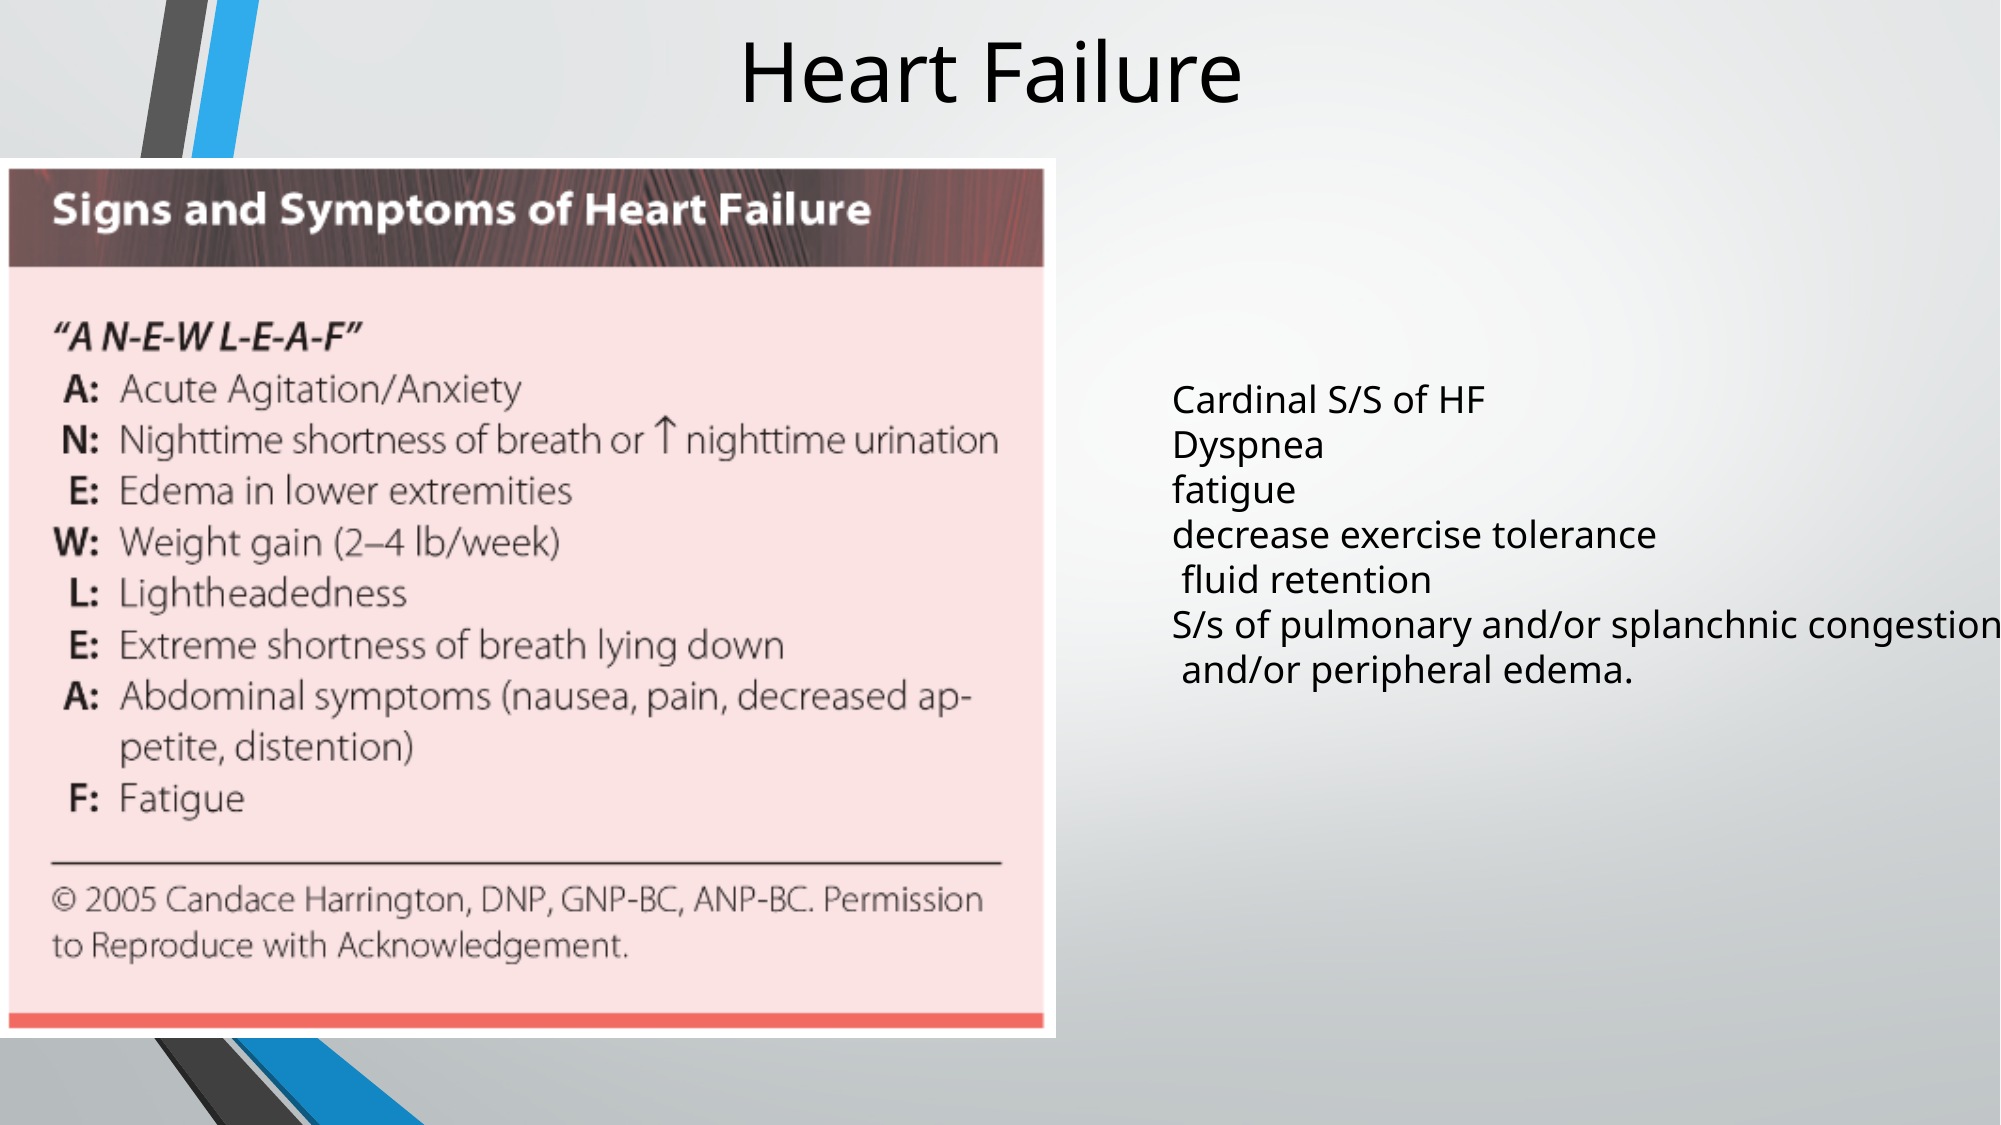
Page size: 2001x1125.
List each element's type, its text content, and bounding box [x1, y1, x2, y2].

list [1056, 437, 1887, 950]
text_box Cardinal S/S of HF Dyspnea fatigue decrease exercise tolerance fluid retention S/s of pulmonary and/or splanchnic congestion and/or peripheral edema. [1157, 368, 2000, 699]
title Heart Failure [304, 0, 1680, 138]
picture [0, 157, 1056, 1038]
